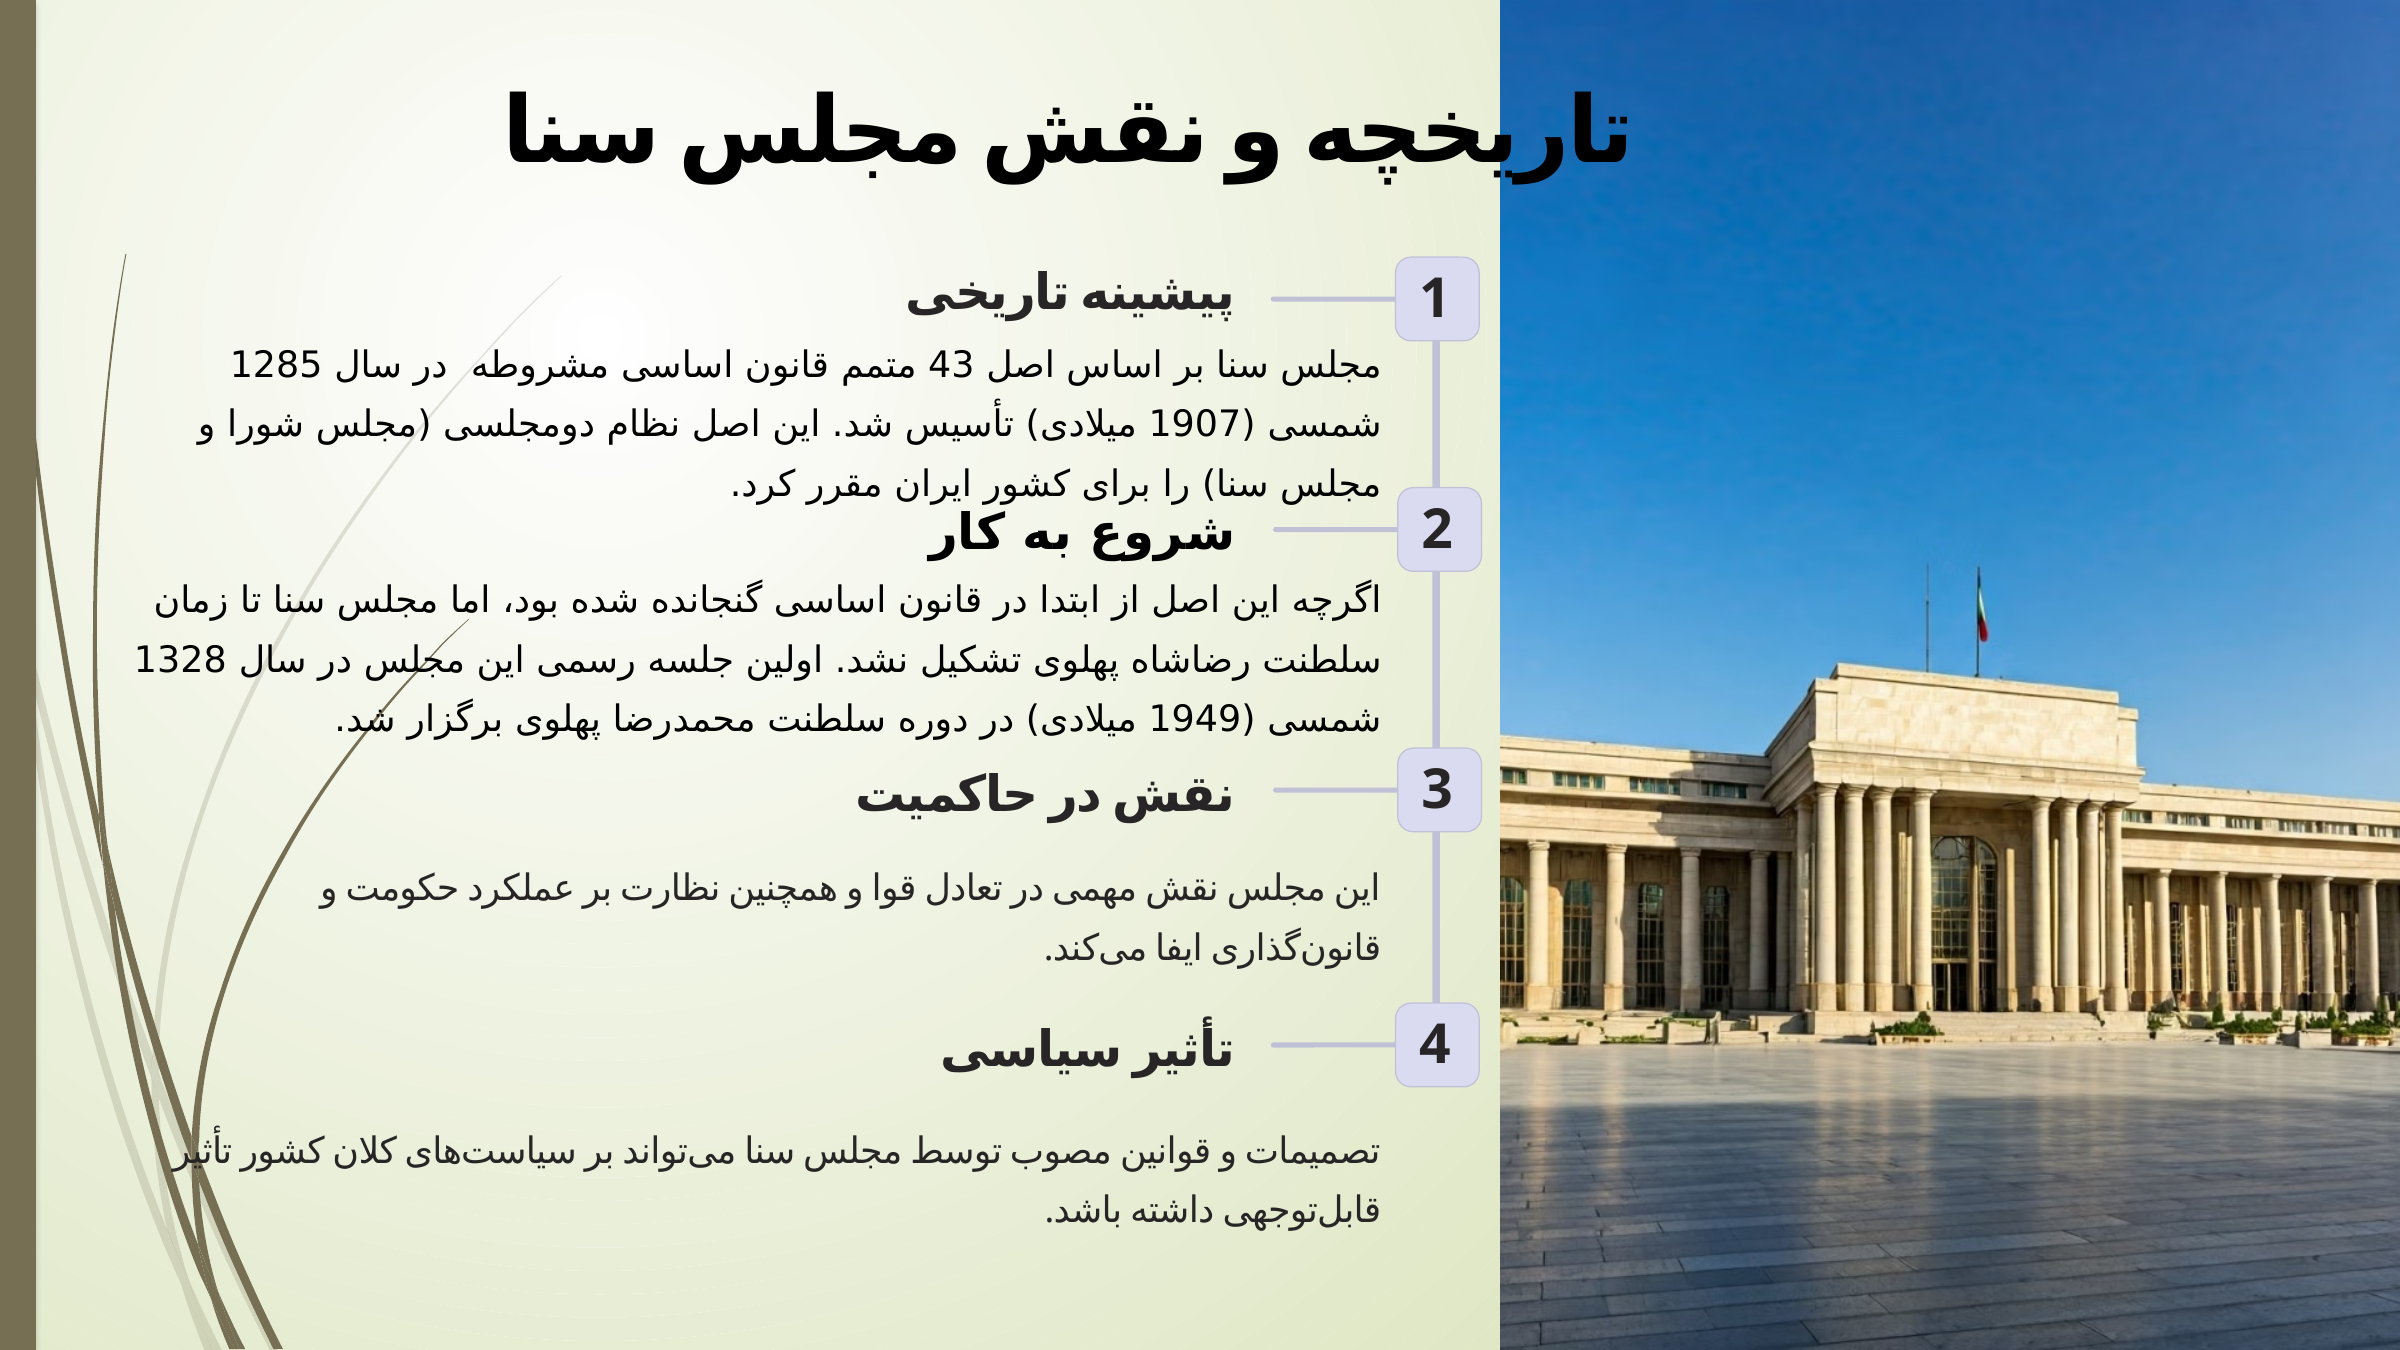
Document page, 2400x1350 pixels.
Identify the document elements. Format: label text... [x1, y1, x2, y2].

text_box [1432, 840, 1440, 1002]
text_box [1272, 487, 1482, 572]
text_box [1272, 747, 1482, 833]
text_box این مجلس نقش مهمی در تعادل قوا و همچنین نظارت بر عملکرد حکومت و قانون‌گذاری ایفا می‌کند. [144, 848, 1382, 968]
text_box [1432, 579, 1440, 747]
text_box مجلس سنا بر اساس اصل 43 متمم قانون اساسی مشروطه در سال 1285 شمسی (1907 میلادی) تأسیس شد. این اصل نظام دو‌مجلسی (مجلس شورا و مجلس سنا) را برای کشور ایران مقرر کرد. [128, 325, 1382, 445]
text_box تاریخچه و نقش مجلس سنا [502, 65, 1433, 182]
picture [1499, 0, 2400, 1350]
text_box نقش در حاکمیت [953, 764, 1236, 823]
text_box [1270, 1002, 1480, 1088]
text_box شروع به کار [963, 502, 1236, 560]
text_box پیشینه تاریخی [1001, 262, 1236, 321]
text_box [1432, 351, 1440, 486]
text_box تأثیر سیاسی [1034, 1019, 1236, 1078]
text_box اگرچه این اصل از ابتدا در قانون اساسی گنجانده شده بود، اما مجلس سنا تا زمان سلطنت رضاشاه پهلوی تشکیل نشد. اولین جلسه رسمی این مجلس در سال 1328 شمسی (1949 میلادی) در دوره سلطنت محمدرضا پهلوی برگزار شد. [128, 560, 1382, 680]
text_box تصمیمات و قوانین مصوب توسط مجلس سنا می‌تواند بر سیاست‌های کلان کشور تأثیر قابل‌توجهی داشته باشد. [163, 1111, 1382, 1231]
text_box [1270, 256, 1480, 342]
